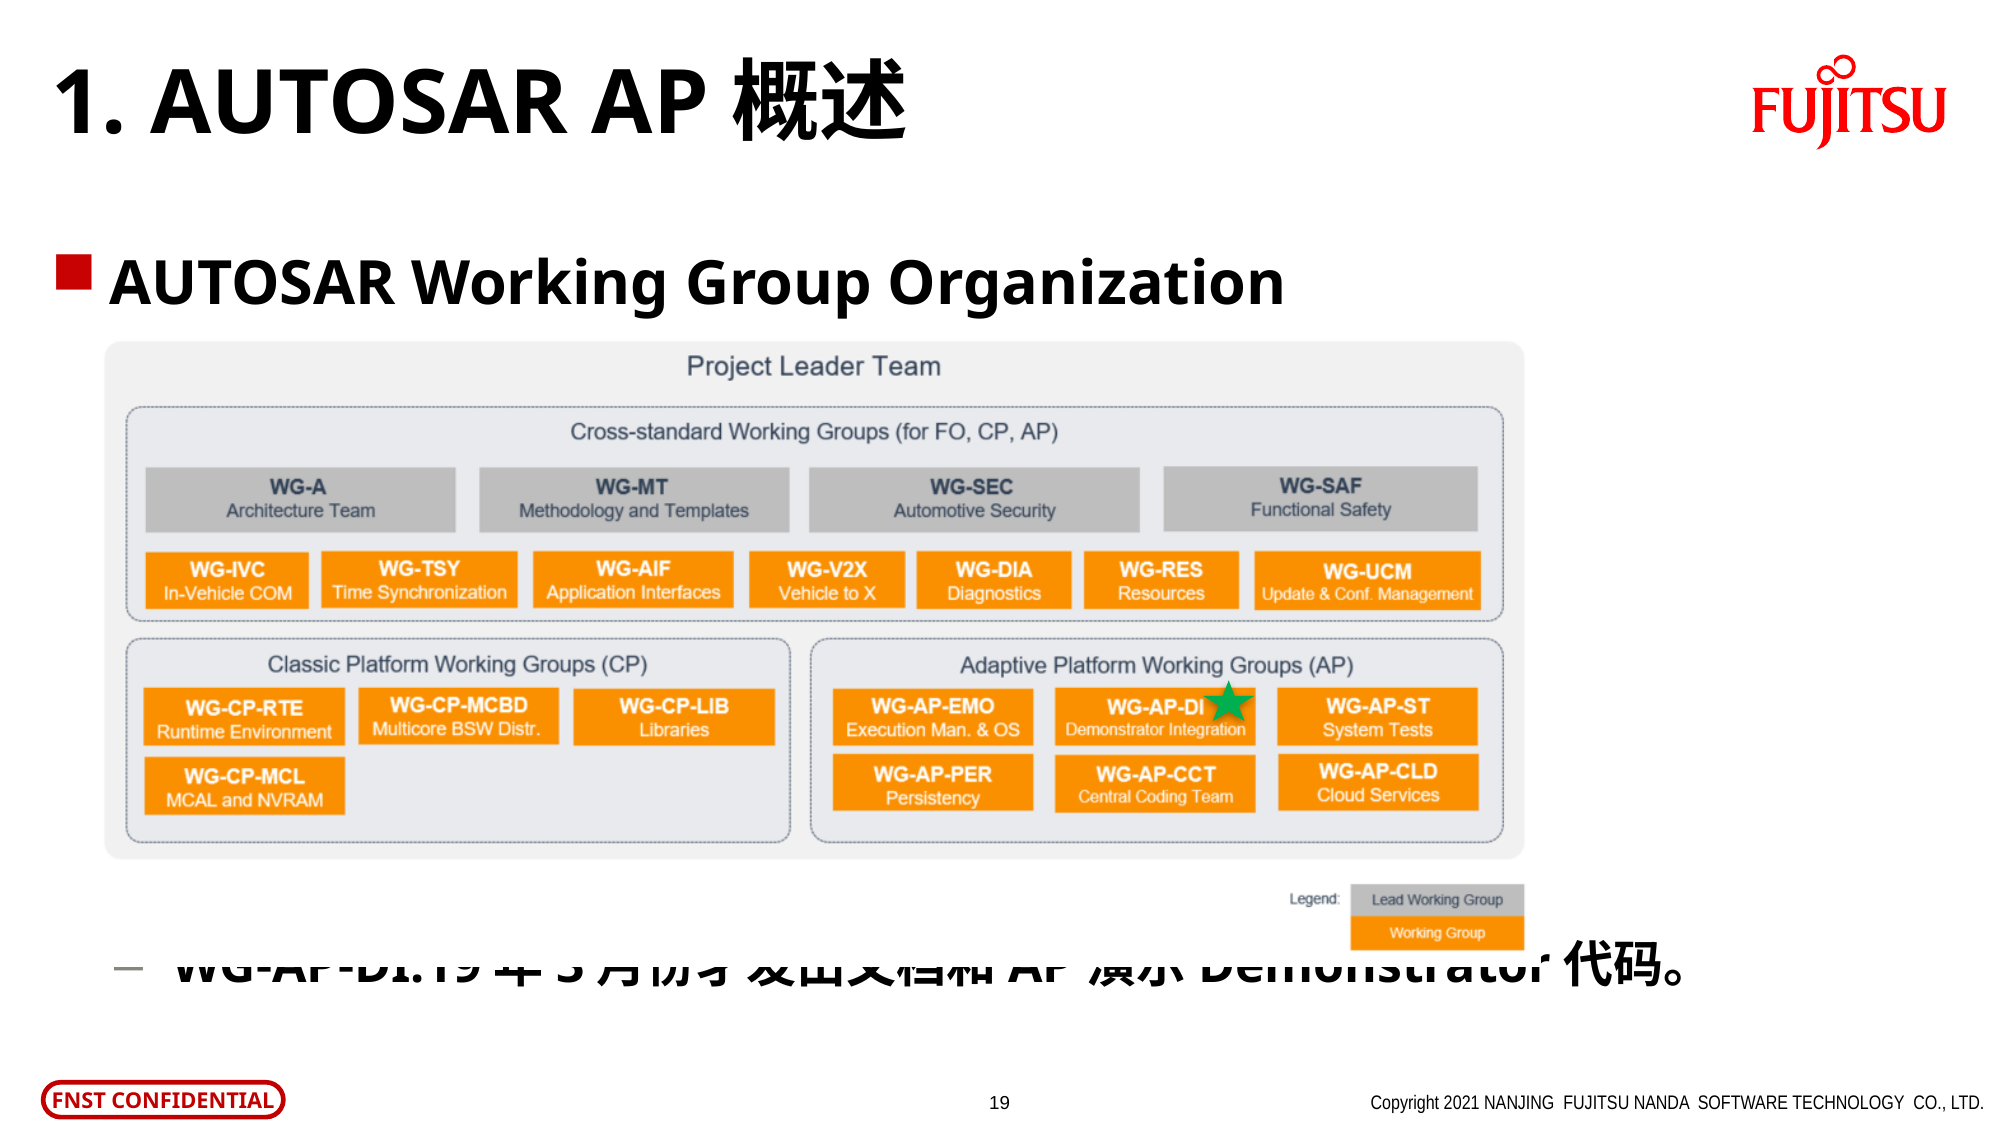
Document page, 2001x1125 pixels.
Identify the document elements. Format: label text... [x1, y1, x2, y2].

title 1. AUTOSAR AP概述 [51, 36, 1706, 173]
footer Copyright 2021 NANJING FUJITSU NANDA SOFTWARE TECHNOLOGY CO., LTD. [1117, 1079, 1985, 1124]
picture [90, 330, 1542, 967]
slide_number 18 [940, 1079, 1059, 1124]
list AUTOSAR Working Group Organization WG-AP-DI:19年3月份才发出文档和AP演示Demonstrator代码。 [51, 236, 1942, 1055]
